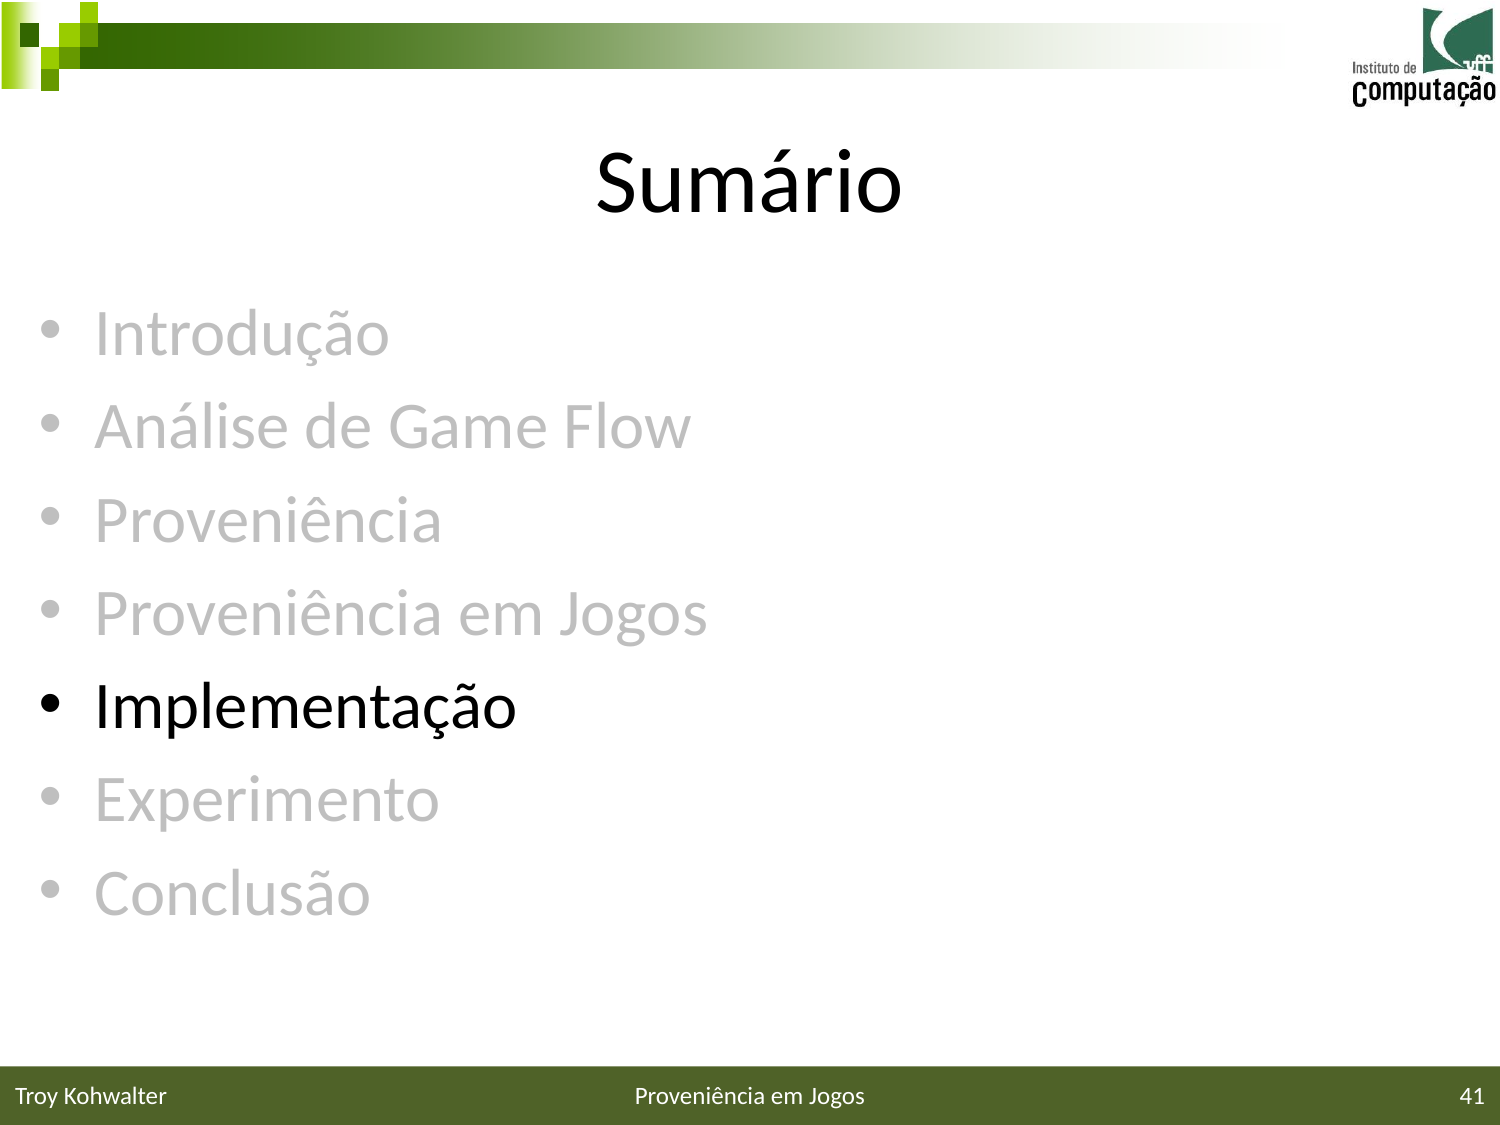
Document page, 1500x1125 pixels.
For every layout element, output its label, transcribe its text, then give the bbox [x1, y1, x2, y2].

slide_number 41 [1149, 1065, 1500, 1125]
slide_number Troy Kohwalter [0, 1065, 350, 1125]
footer Proveniência em Jogos [512, 1065, 988, 1125]
list Introdução Análise de Game Flow Proveniência Proveniência em Jogos Implementação Experimento Conclusão [23, 281, 1477, 1055]
title Sumário [75, 82, 1425, 270]
